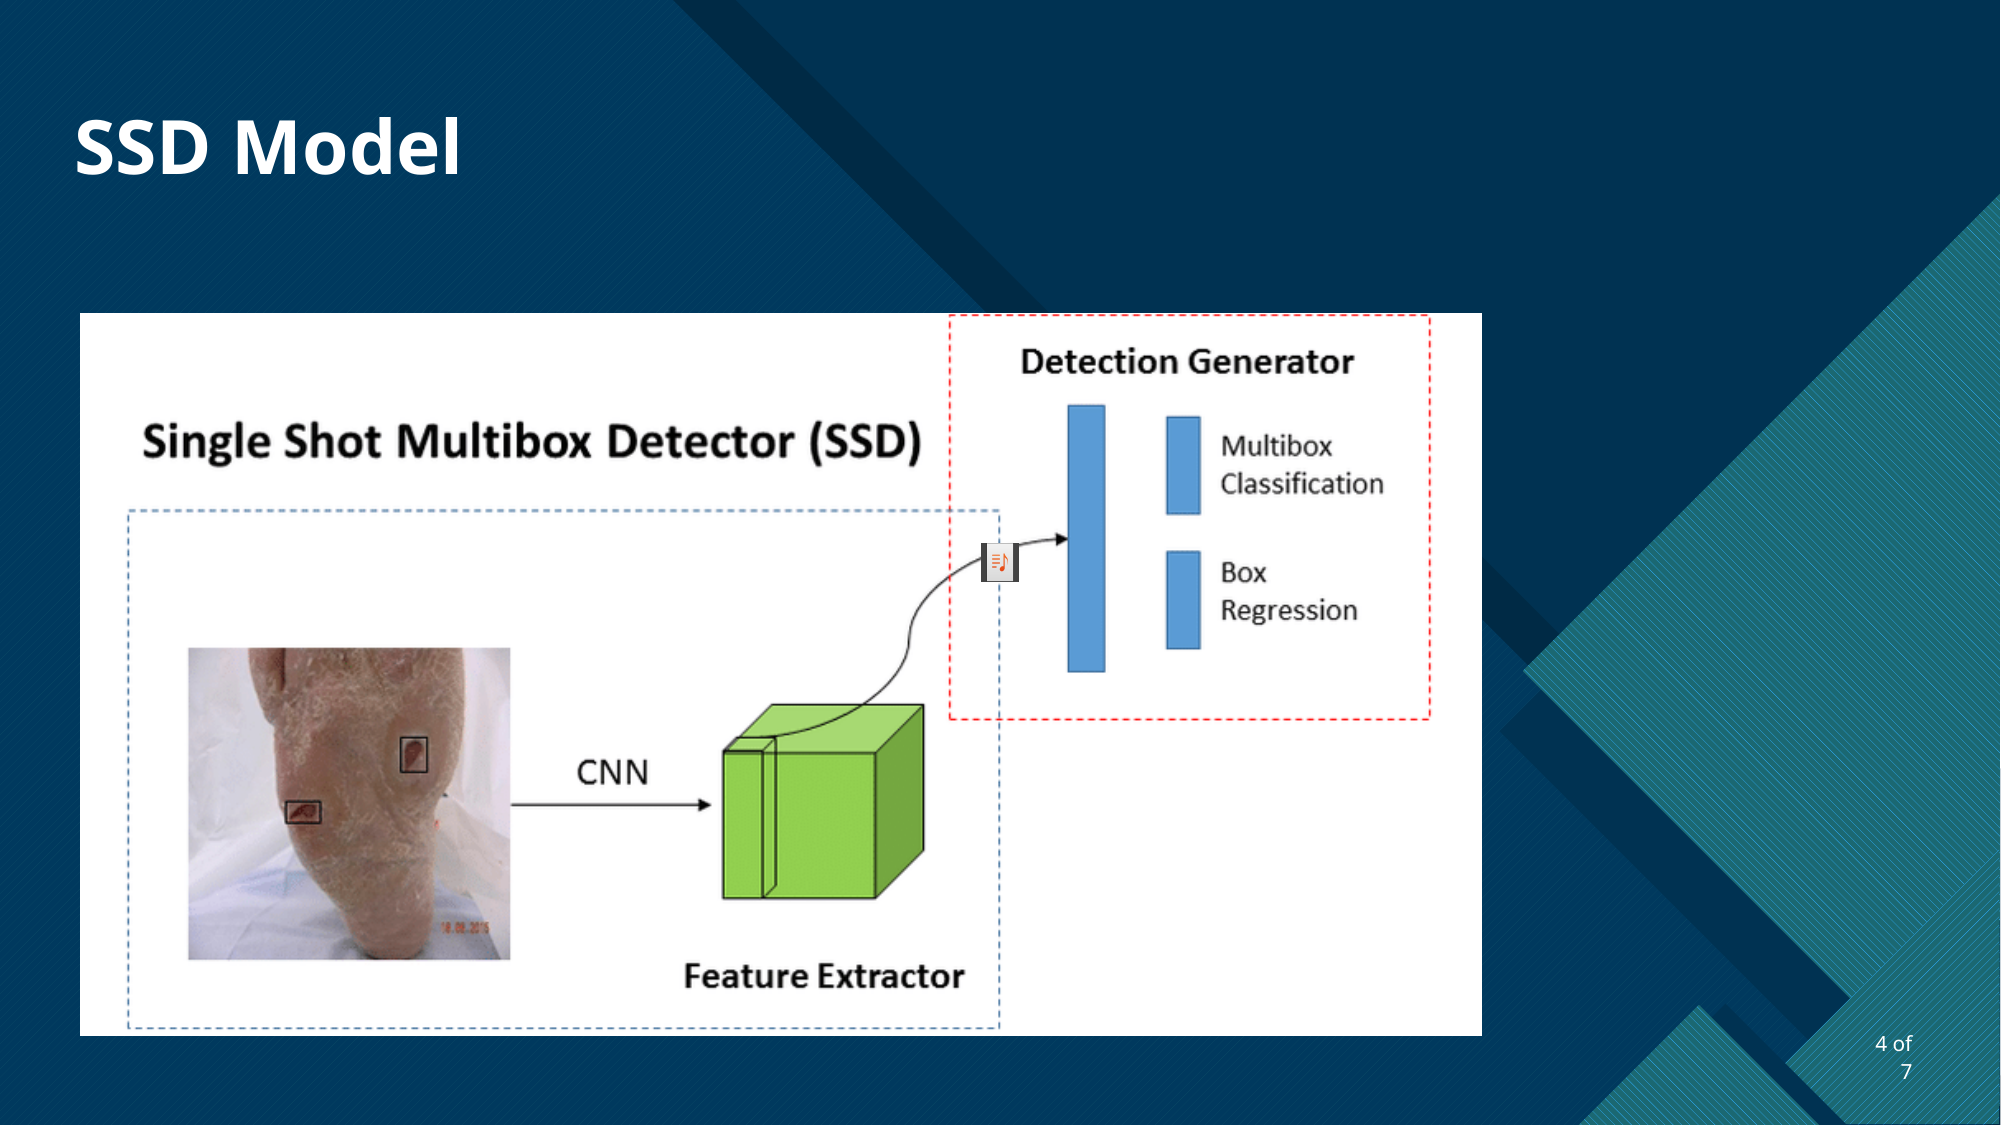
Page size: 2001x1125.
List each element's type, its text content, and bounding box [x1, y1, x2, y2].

text_box 4 of 7 [1845, 1035, 1928, 1078]
picture [79, 313, 1482, 1037]
text_box SSD Model [59, 83, 1336, 199]
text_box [979, 542, 1021, 583]
